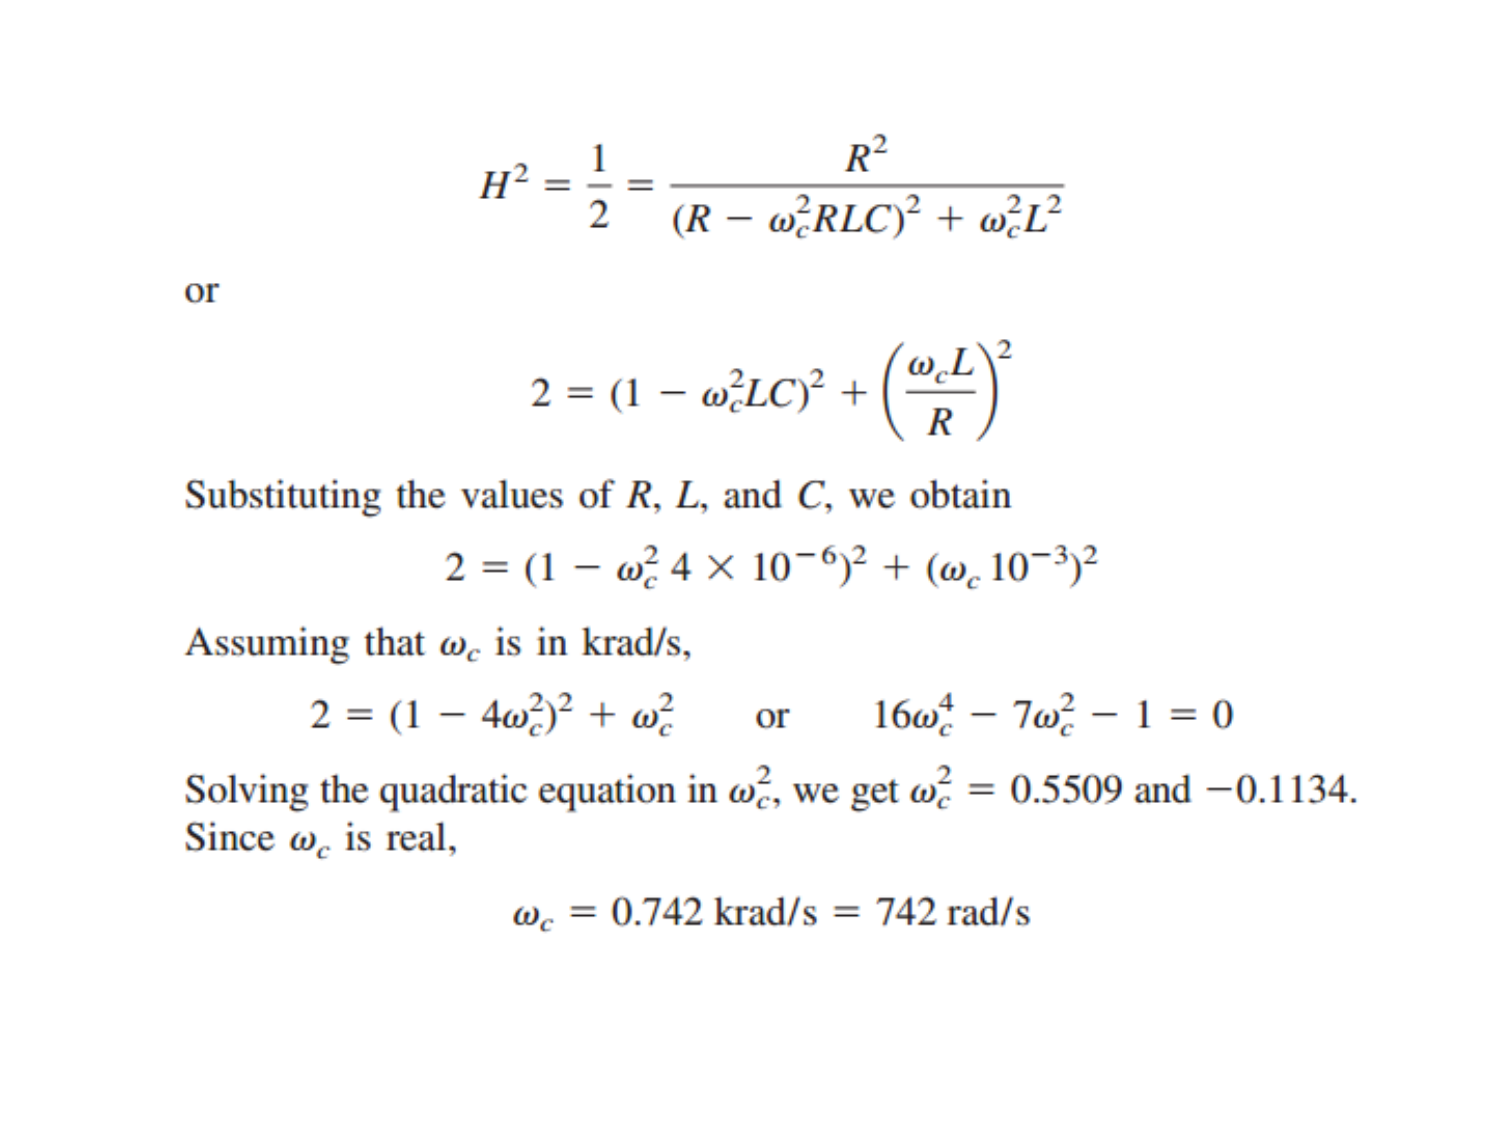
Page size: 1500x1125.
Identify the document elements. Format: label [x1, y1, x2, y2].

picture [124, 123, 1400, 1013]
